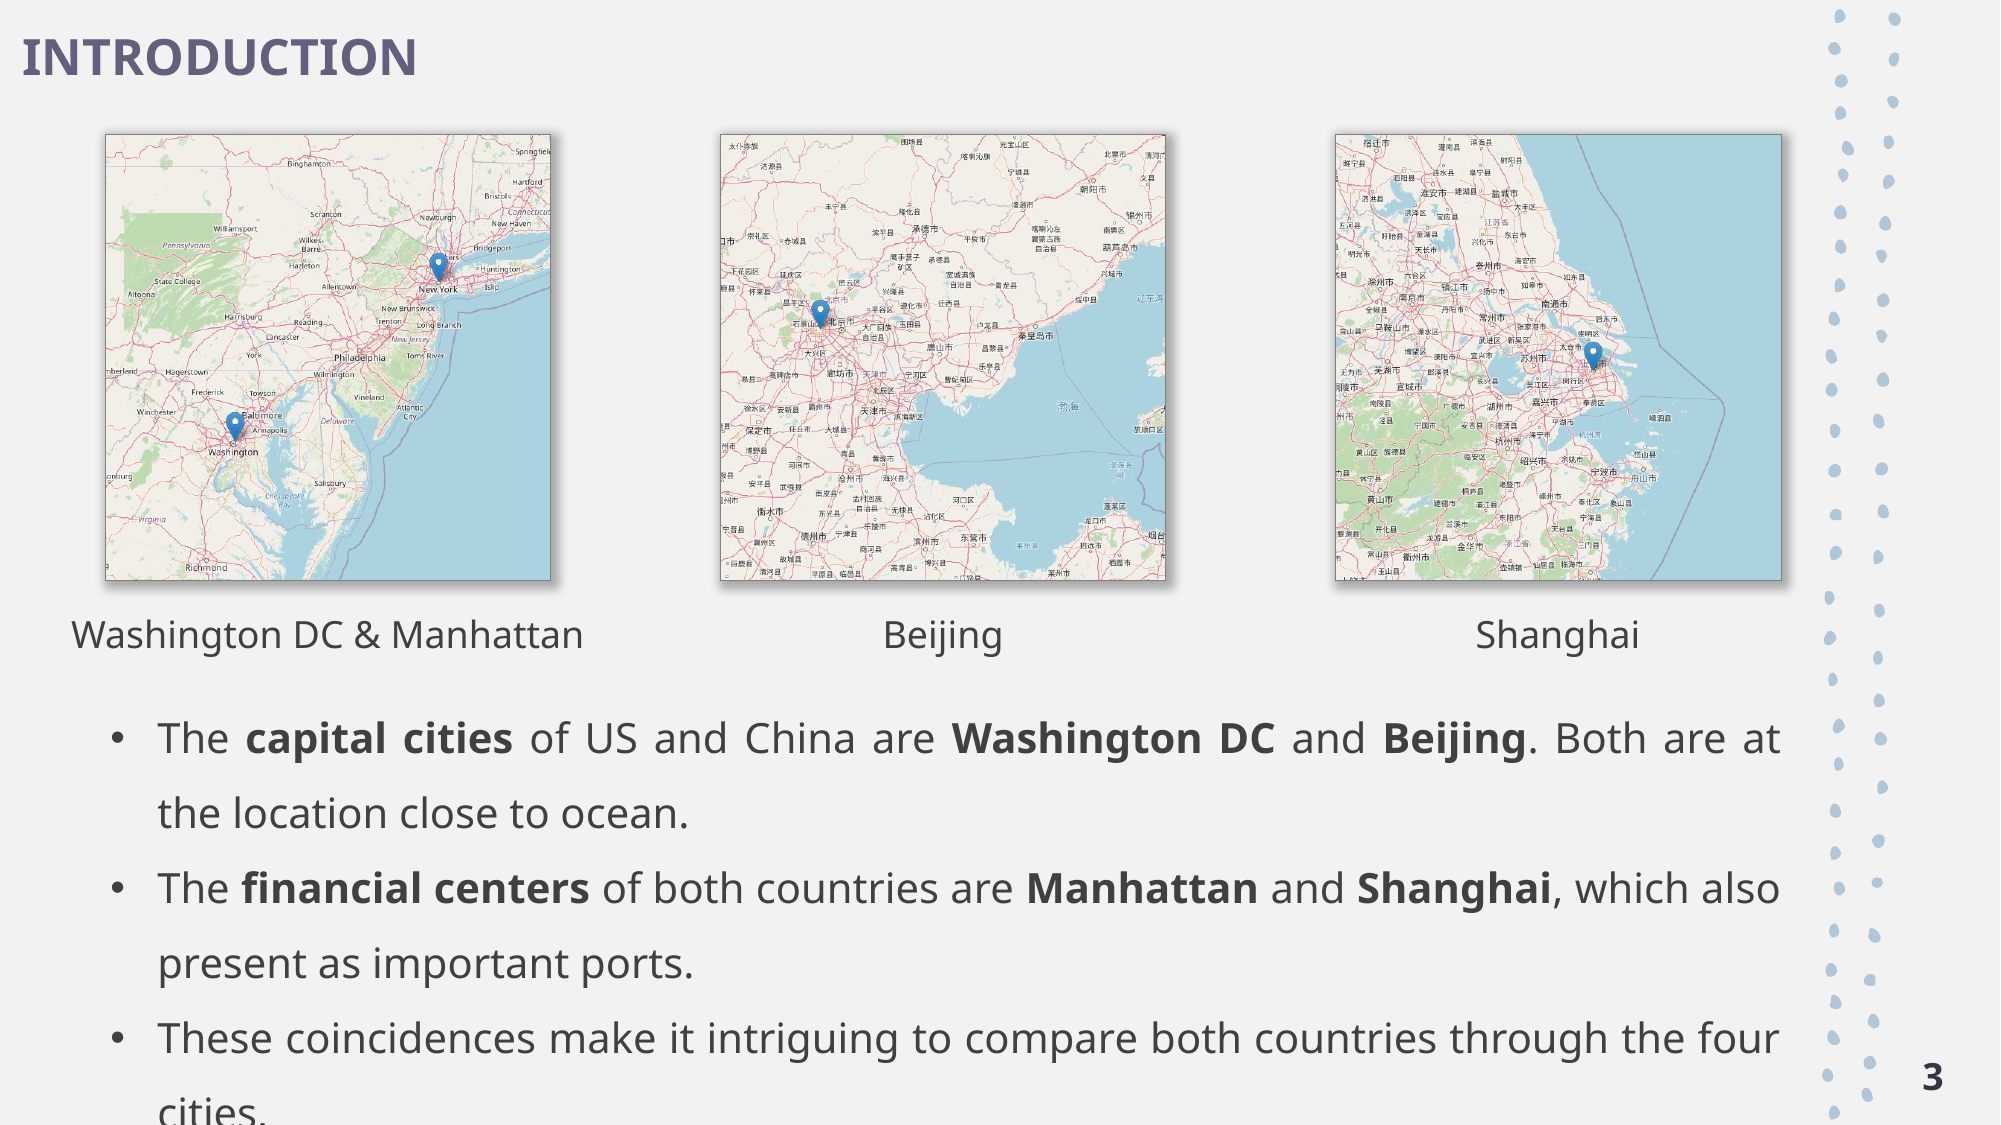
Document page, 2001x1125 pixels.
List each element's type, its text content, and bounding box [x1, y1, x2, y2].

picture [719, 134, 1166, 581]
text_box Washington DC & Manhattan [0, 603, 665, 664]
picture [104, 134, 551, 581]
slide_number 3 [1879, 1046, 1962, 1107]
text_box INTRODUCTION [7, 17, 435, 93]
text_box Beijing [867, 603, 1019, 664]
picture [1335, 134, 1782, 581]
text_box Shanghai [1460, 603, 1656, 664]
text_box The capital cities of US and China are Washington DC and Beijing. Both are at the location close to ocean. The financial centers of both countries are Manhattan and Shanghai, which also present as important ports. These coincidences make it intriguing to compare both countries through the four cities. [95, 679, 1796, 1125]
